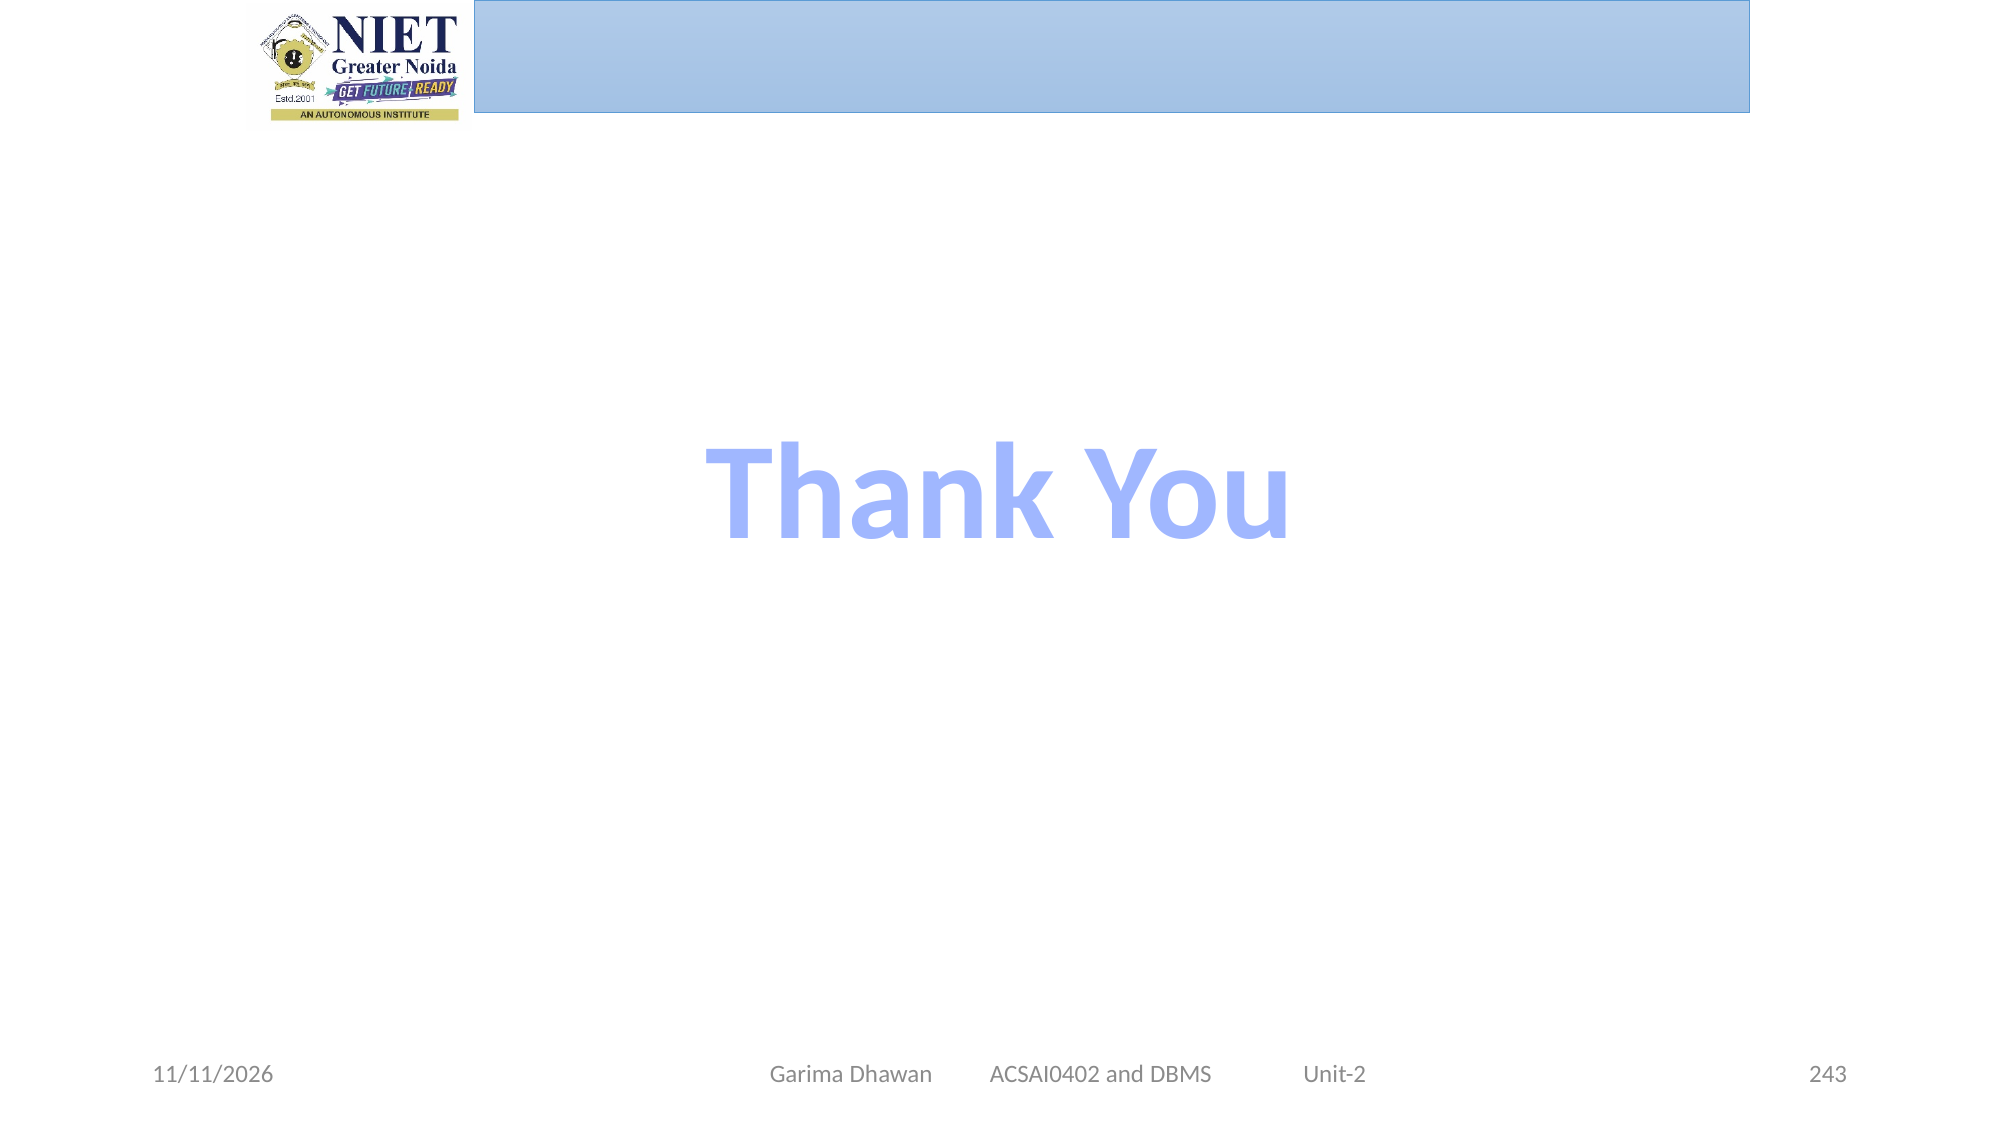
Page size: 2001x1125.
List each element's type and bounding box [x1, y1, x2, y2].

picture [246, 3, 472, 131]
list [687, 412, 1313, 1066]
slide_number [137, 1042, 588, 1103]
text_box [474, 0, 1750, 113]
slide_number [1412, 1042, 1863, 1103]
footer [612, 1042, 1412, 1103]
